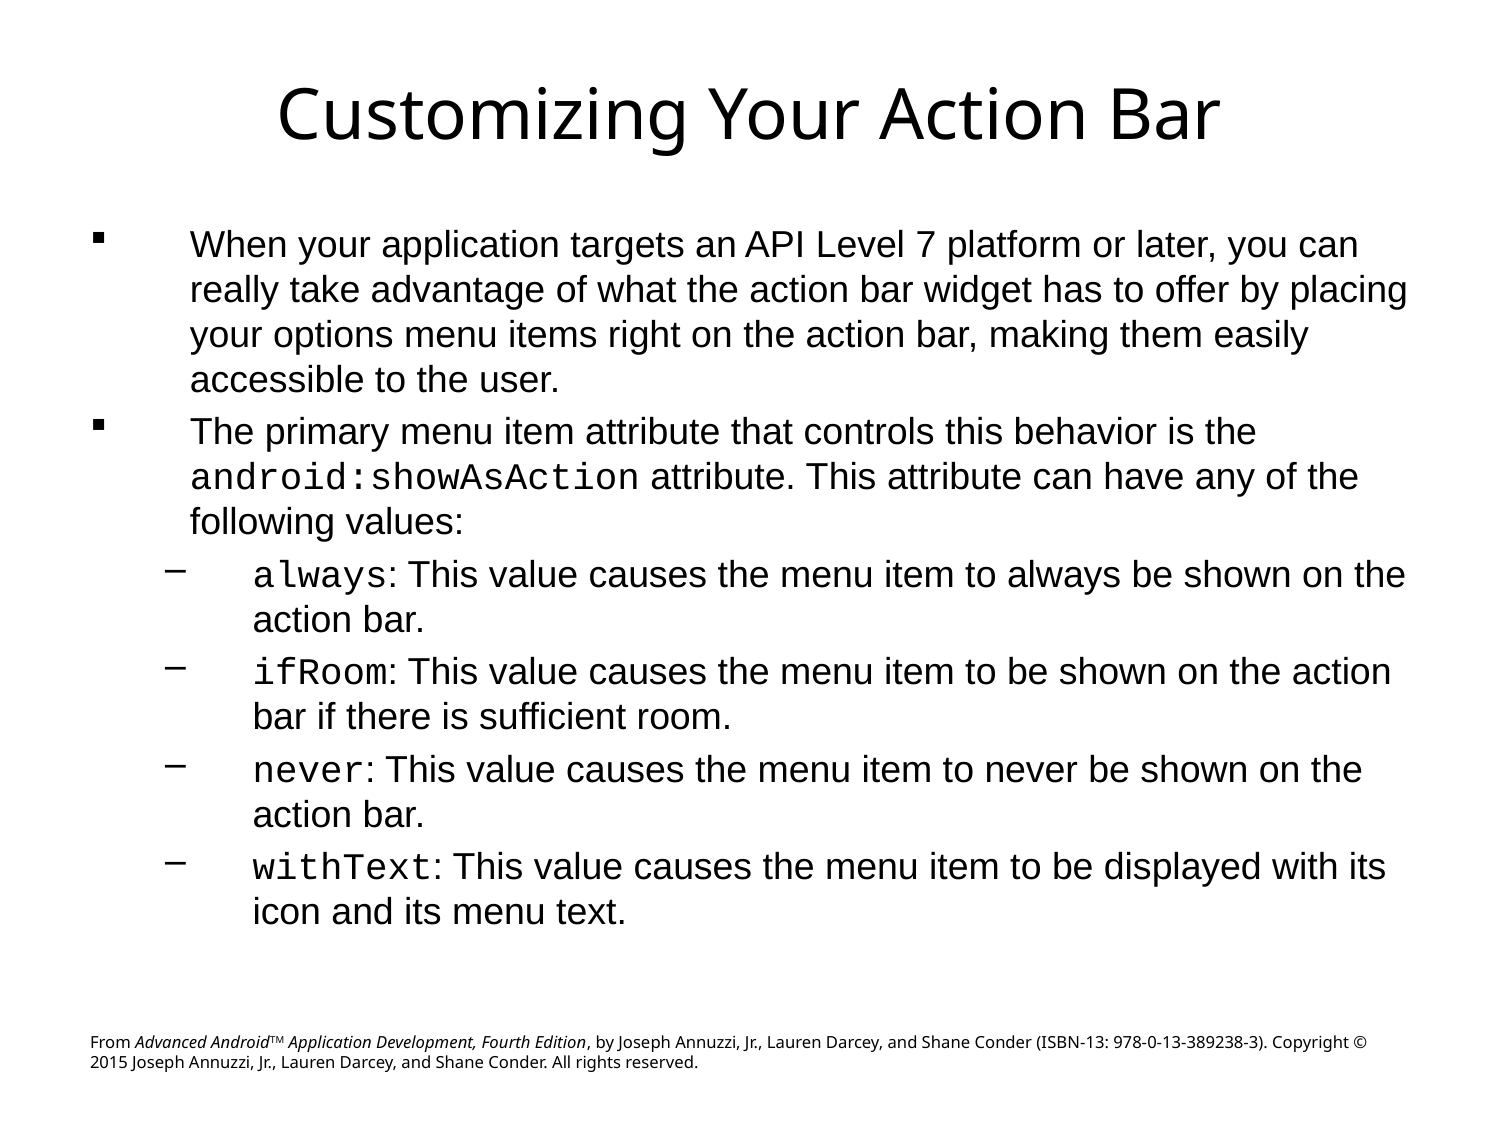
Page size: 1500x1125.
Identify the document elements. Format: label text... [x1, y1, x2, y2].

title Customizing Your Action Bar [75, 45, 1425, 188]
footer From Advanced AndroidTM Application Development, Fourth Edition, by Joseph Annuzzi, Jr., Lauren Darcey, and Shane Conder (ISBN-13: 978-0-13-389238-3). Copyright © 2015 Joseph Annuzzi, Jr., Lauren Darcey, and Shane Conder. All rights reserved. [74, 1024, 1426, 1103]
list When your application targets an API Level 7 platform or later, you can really take advantage of what the action bar widget has to offer by placing your options menu items right on the action bar, making them easily accessible to the user. The primary menu item attribute that controls this behavior is the android:showAsAction attribute. This attribute can have any of the following values: always: This value causes the menu item to always be shown on the action bar. ifRoom: This value causes the menu item to be shown on the action bar if there is sufficient room. never: This value causes the menu item to never be shown on the action bar. withText: This value causes the menu item to be displayed with its icon and its menu text. [75, 212, 1425, 1005]
